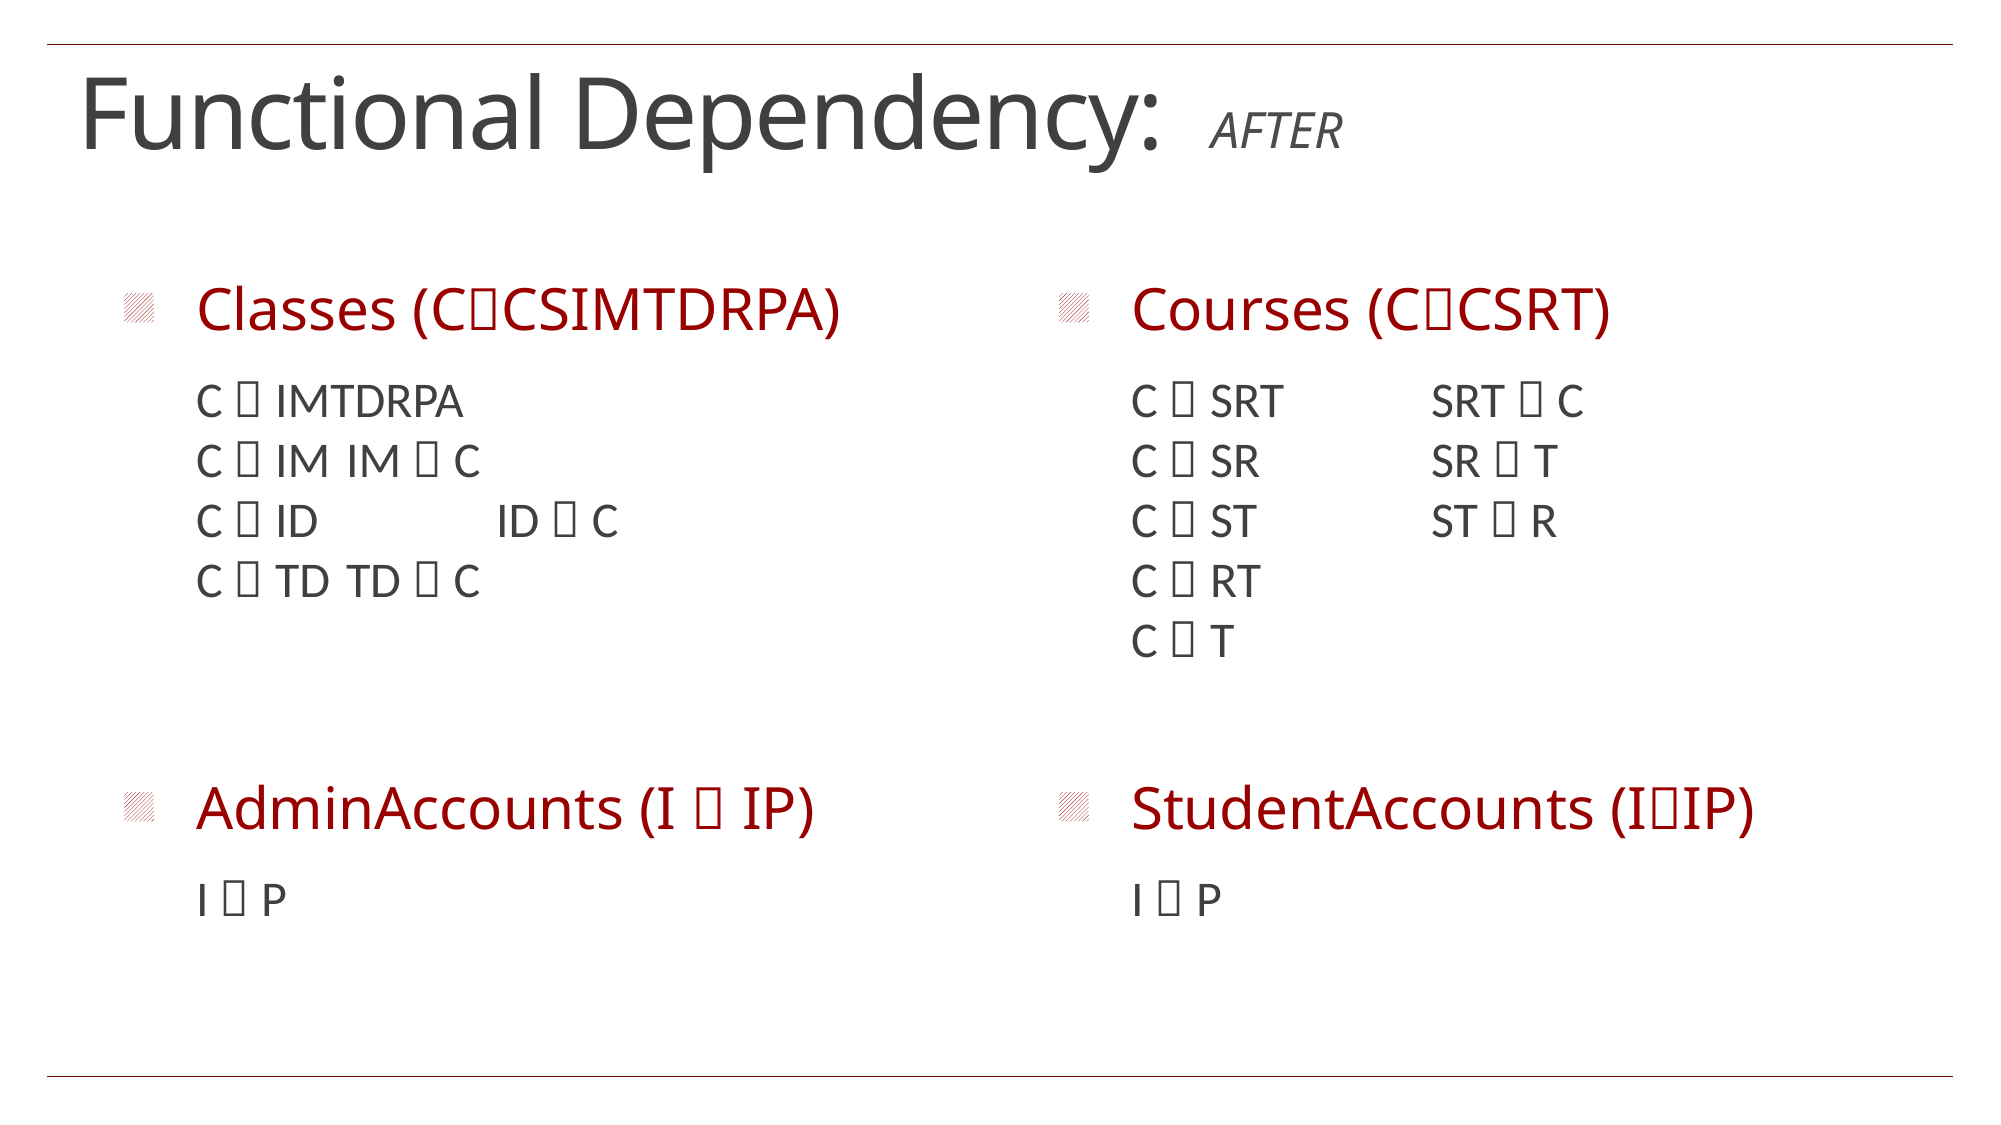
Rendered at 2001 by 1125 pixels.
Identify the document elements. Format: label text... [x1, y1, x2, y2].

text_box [124, 763, 1059, 936]
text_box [124, 264, 1161, 689]
text_box AFTER [1109, 91, 1446, 167]
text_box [1059, 763, 2000, 936]
text_box Functional Dependency: [62, 45, 1204, 177]
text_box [1059, 264, 2000, 679]
